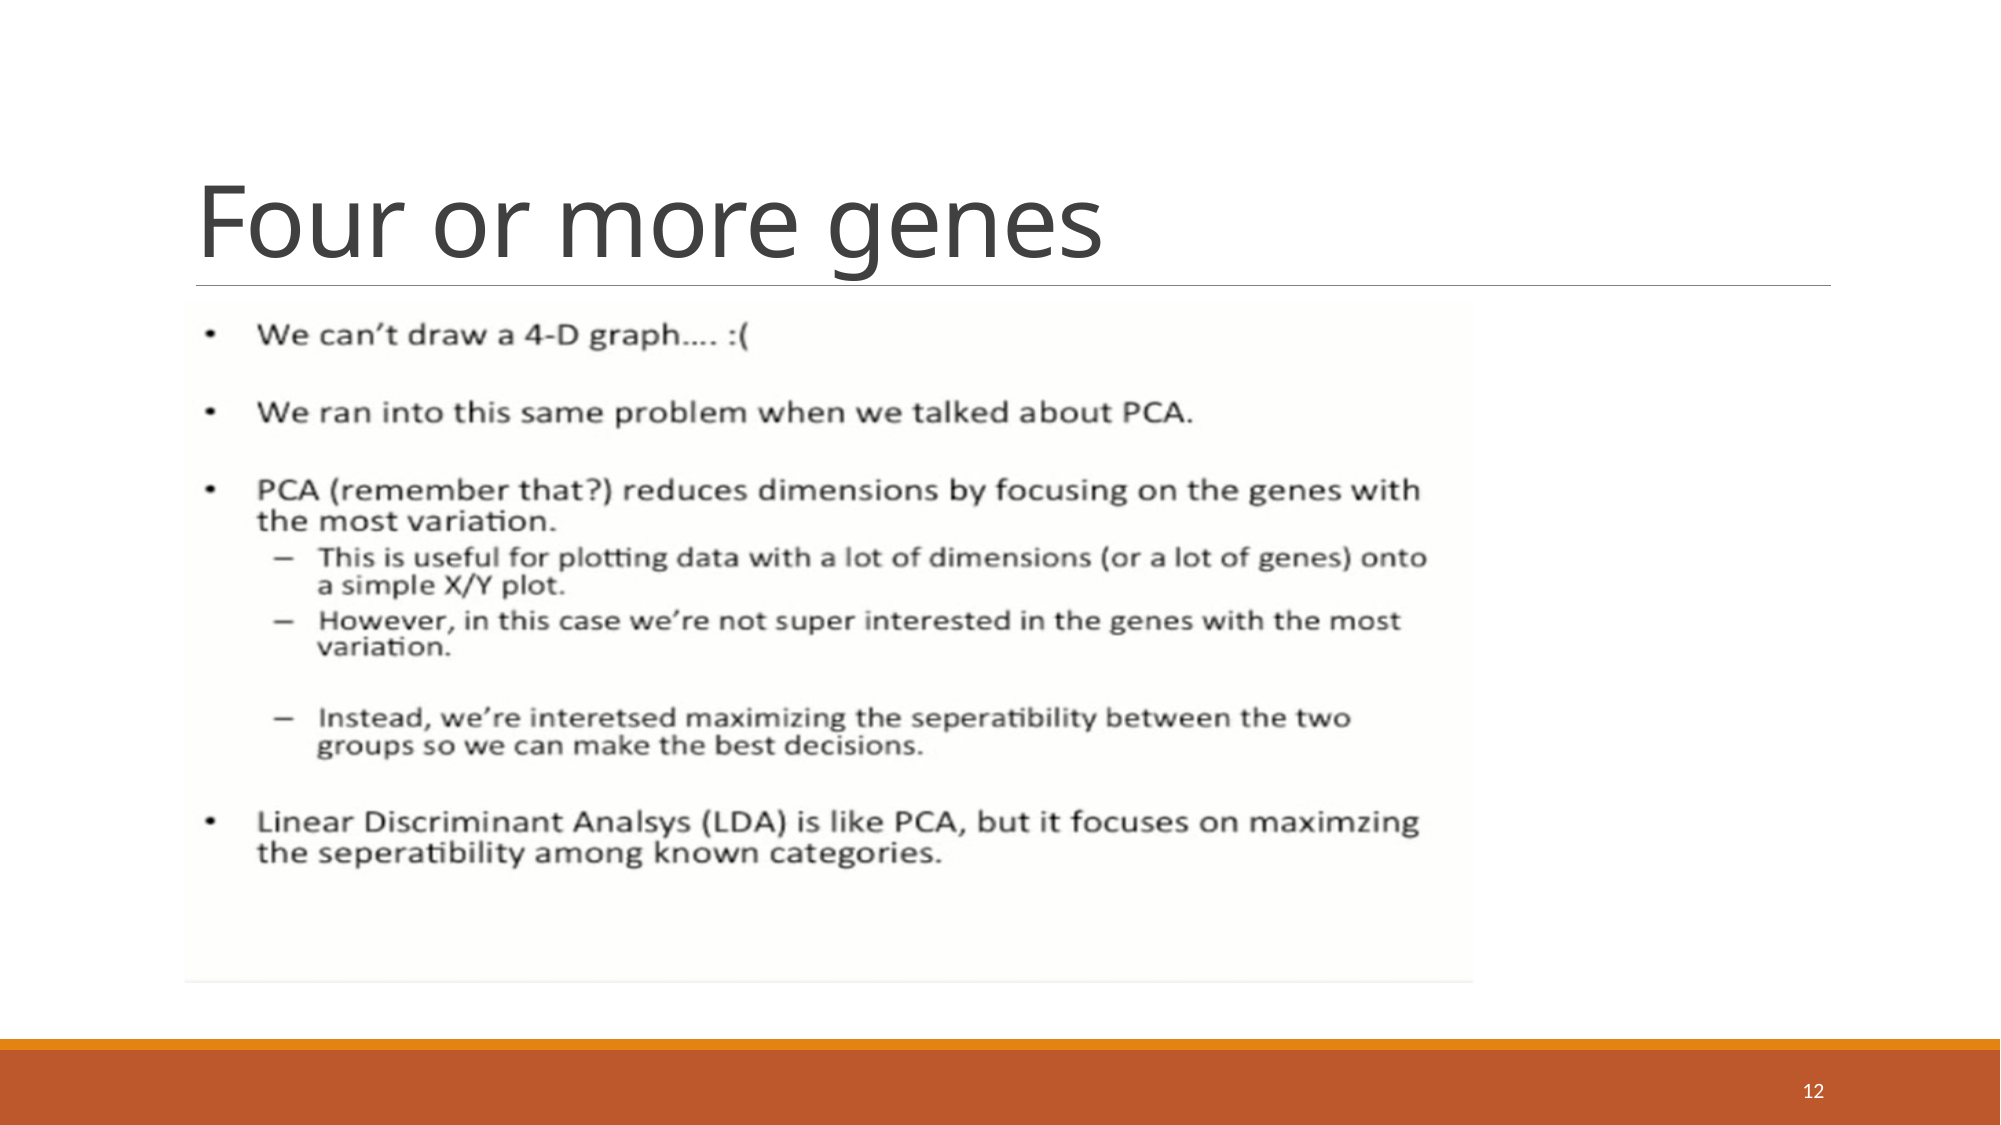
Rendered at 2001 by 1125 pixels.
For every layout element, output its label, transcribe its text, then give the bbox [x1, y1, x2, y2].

slide_number 12 [1624, 1059, 1840, 1120]
picture [184, 301, 1474, 984]
title Four or more genes [180, 47, 1830, 285]
